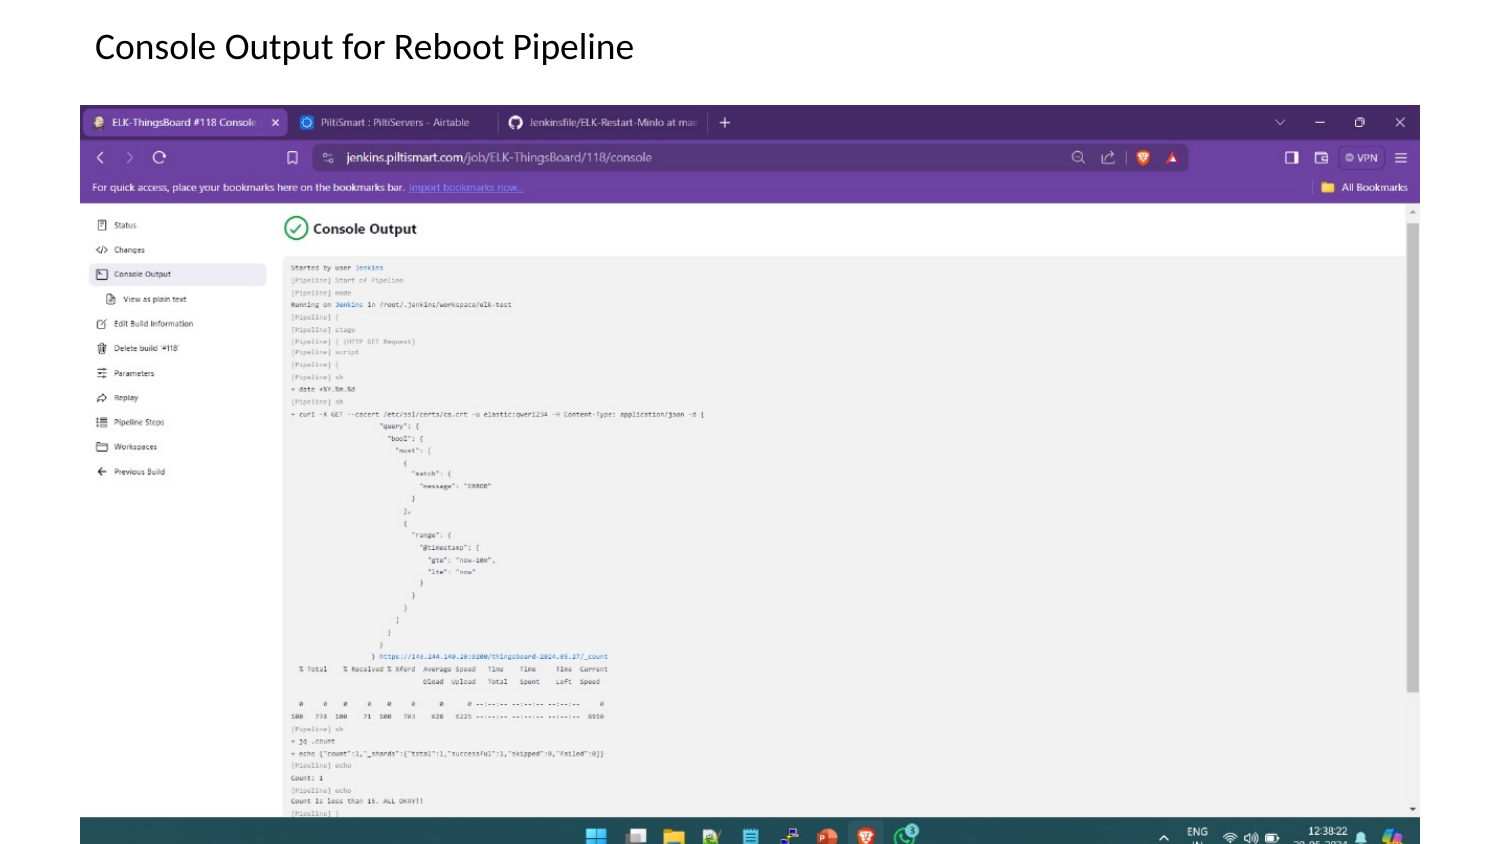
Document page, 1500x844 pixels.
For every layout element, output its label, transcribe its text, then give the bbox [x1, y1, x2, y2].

text_box Console Output for Reboot Pipeline [80, 14, 770, 75]
picture [80, 105, 1420, 844]
